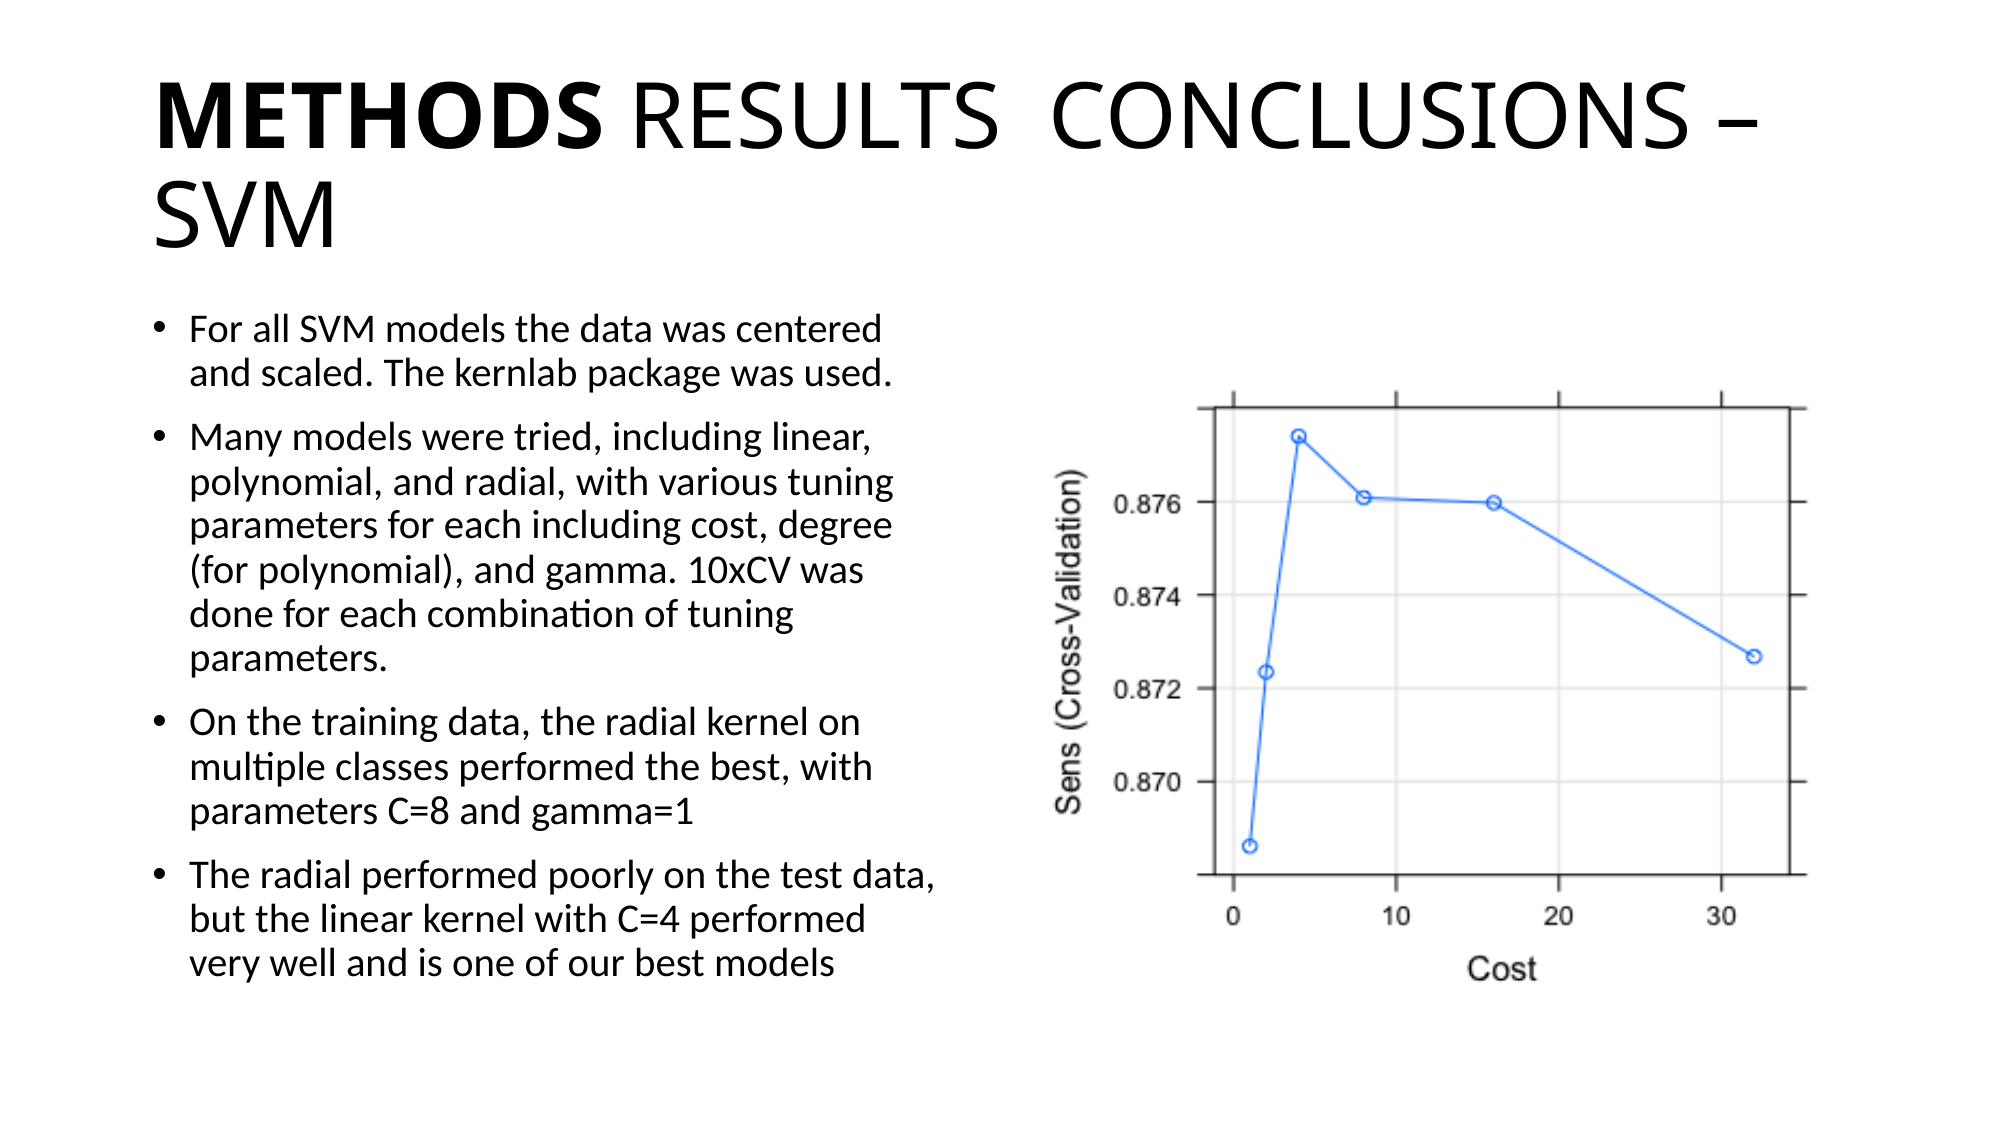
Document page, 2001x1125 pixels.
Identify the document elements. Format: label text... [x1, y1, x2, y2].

list For all SVM models the data was centered and scaled. The kernlab package was used. Many models were tried, including linear, polynomial, and radial, with various tuning parameters for each including cost, degree (for polynomial), and gamma. 10xCV was done for each combination of tuning parameters. On the training data, the radial kernel on multiple classes performed the best, with parameters C=8 and gamma=1 The radial performed poorly on the test data, but the linear kernel with C=4 performed very well and is one of our best models [137, 299, 961, 1014]
title METHODS RESULTS CONCLUSIONS – SVM [137, 59, 1863, 278]
picture [1039, 312, 1873, 1014]
